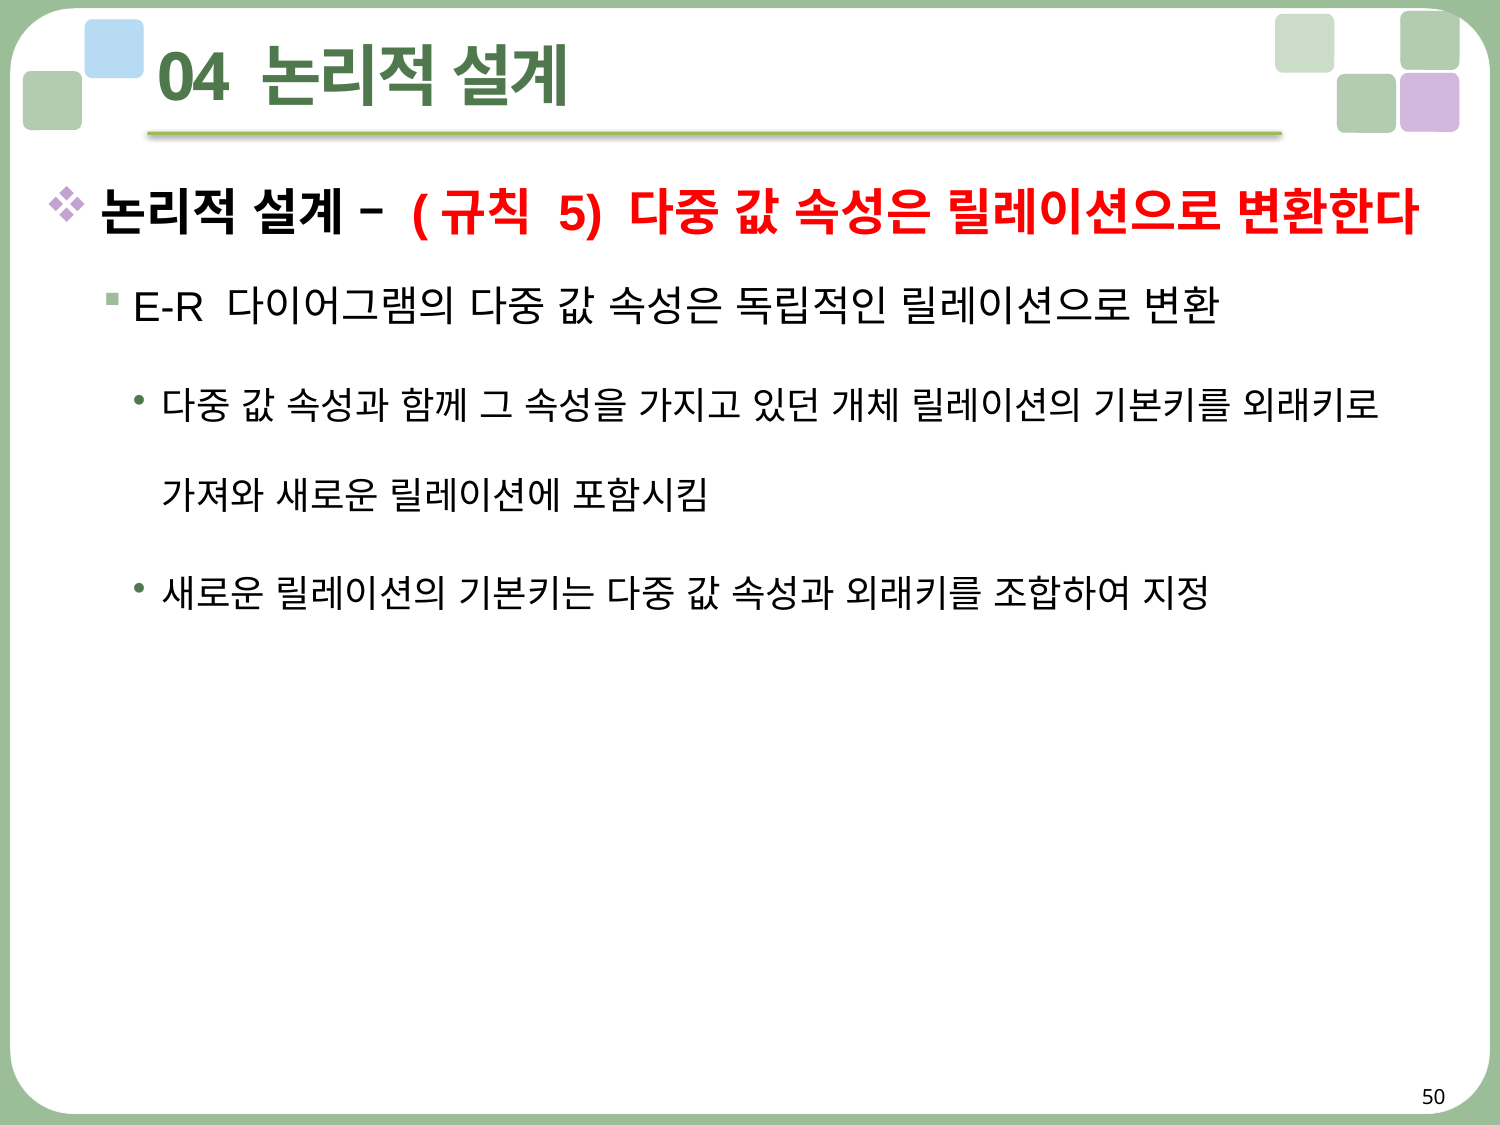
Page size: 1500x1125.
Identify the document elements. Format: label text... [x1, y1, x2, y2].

title 04 논리적 설계 [142, 25, 1459, 123]
list 논리적 설계 – (규칙 5) 다중 값 속성은 릴레이션으로 변환한다 E-R 다이어그램의 다중 값 속성은 독립적인 릴레이션으로 변환 다중 값 속성과 함께 그 속성을 가지고 있던 개체 릴레이션의 기본키를 외래키로 가져와 새로운 릴레이션에 포함시킴 새로운 릴레이션의 기본키는 다중 값 속성과 외래키를 조합하여 지정 [29, 172, 1481, 1083]
picture [0, 0, 1500, 1125]
